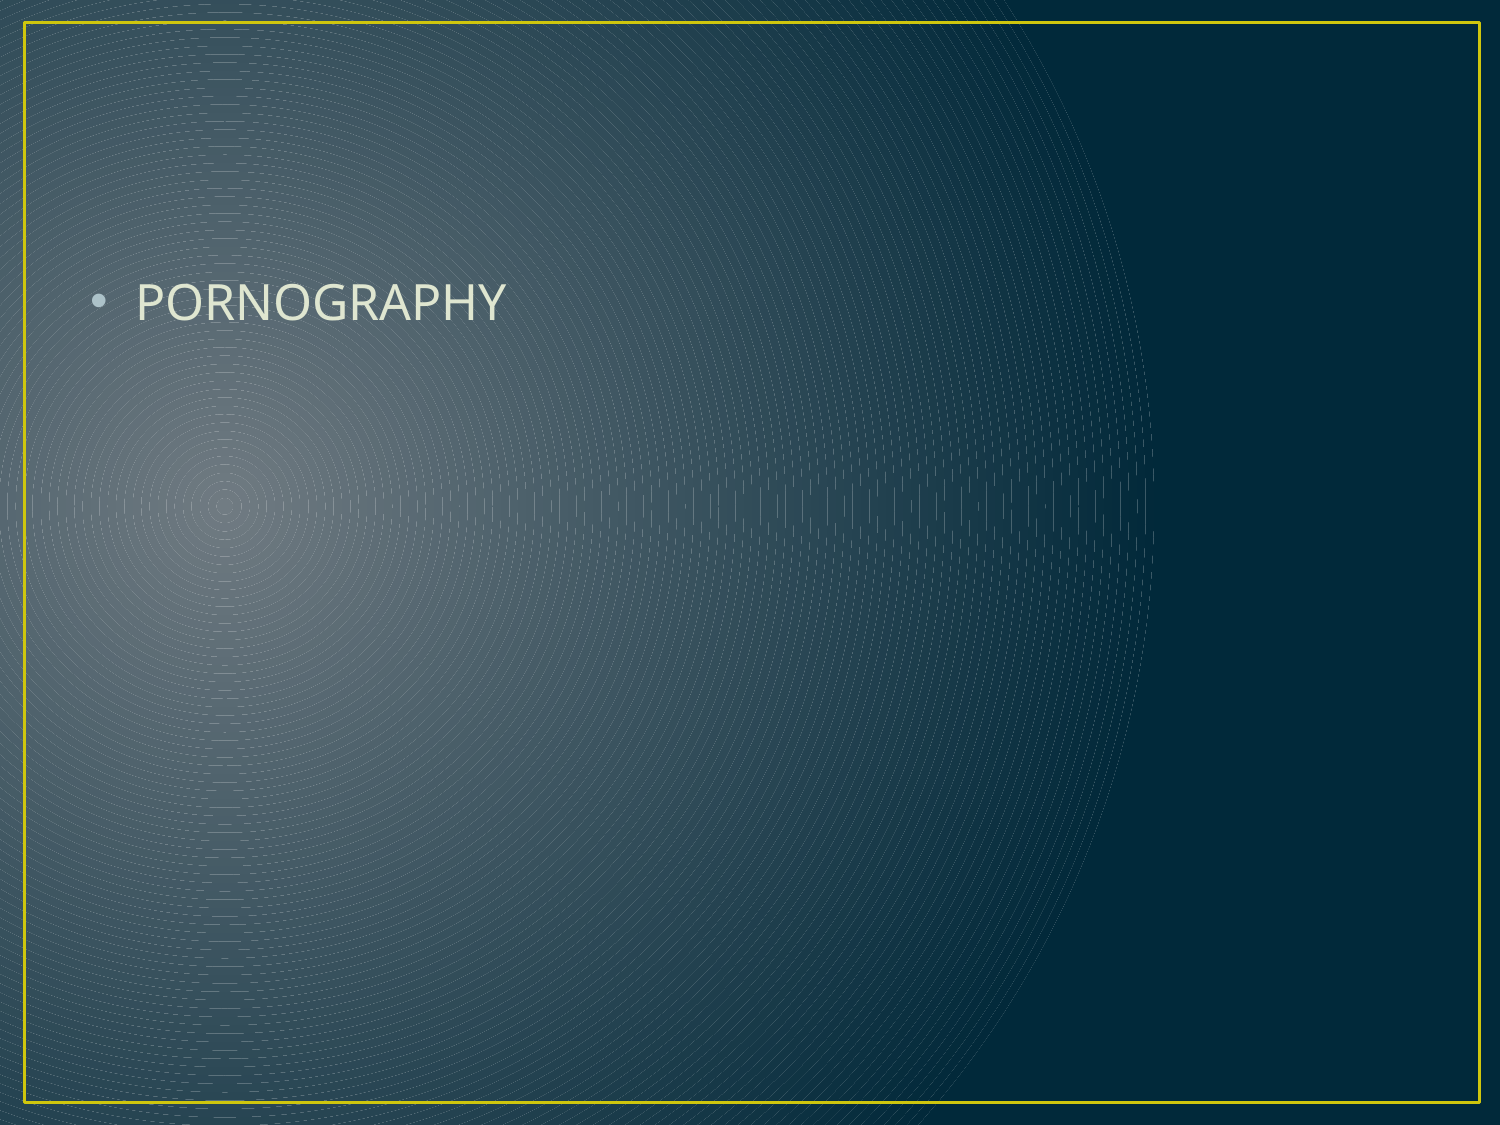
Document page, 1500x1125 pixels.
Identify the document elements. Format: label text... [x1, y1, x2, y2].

list PORNOGRAPHY [75, 262, 1425, 1005]
